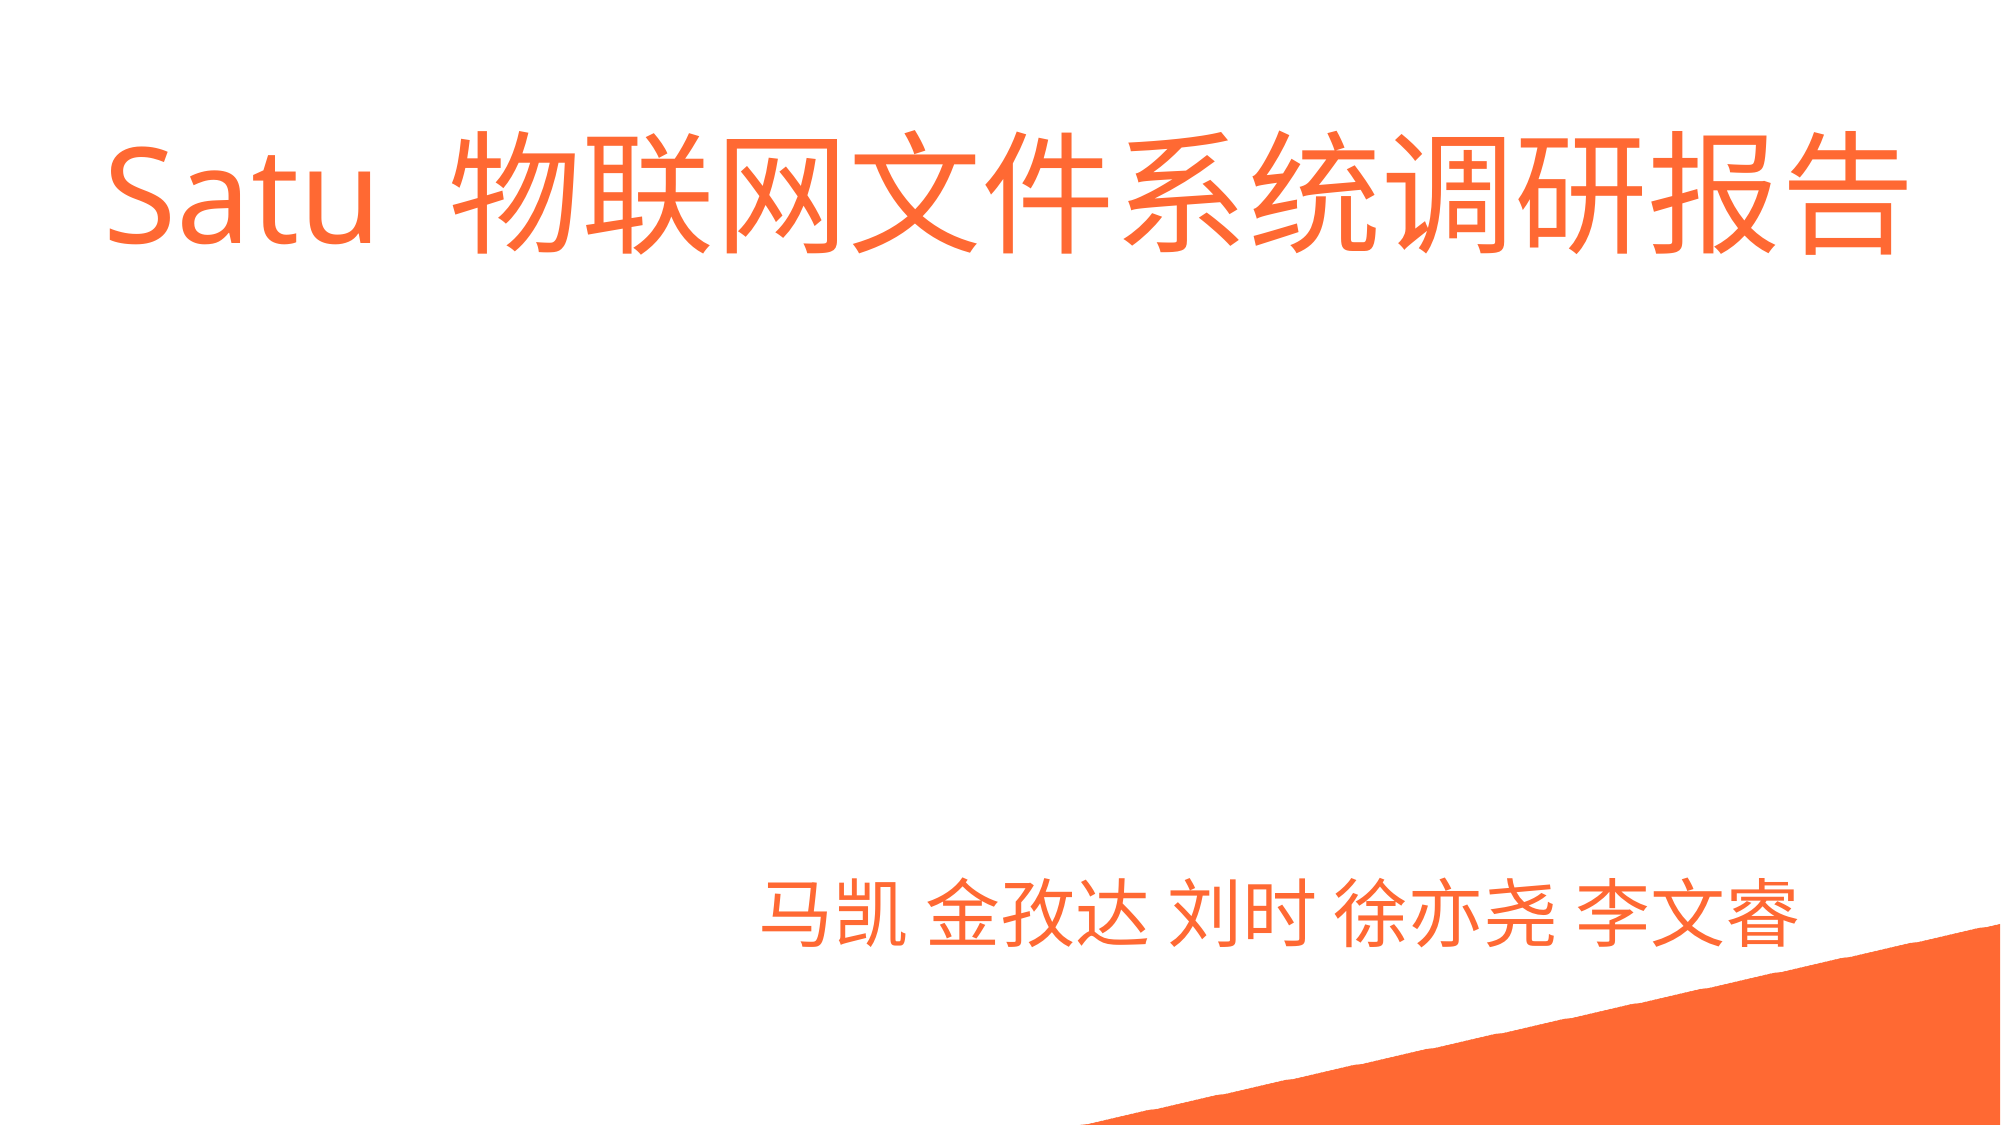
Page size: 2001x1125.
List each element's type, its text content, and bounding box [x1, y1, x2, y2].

text_box 马凯 金孜达 刘时 徐亦尧 李文睿 [743, 859, 1816, 965]
picture [0, 0, 2001, 1125]
text_box Satu 物联网文件系统调研报告 [88, 103, 1930, 278]
